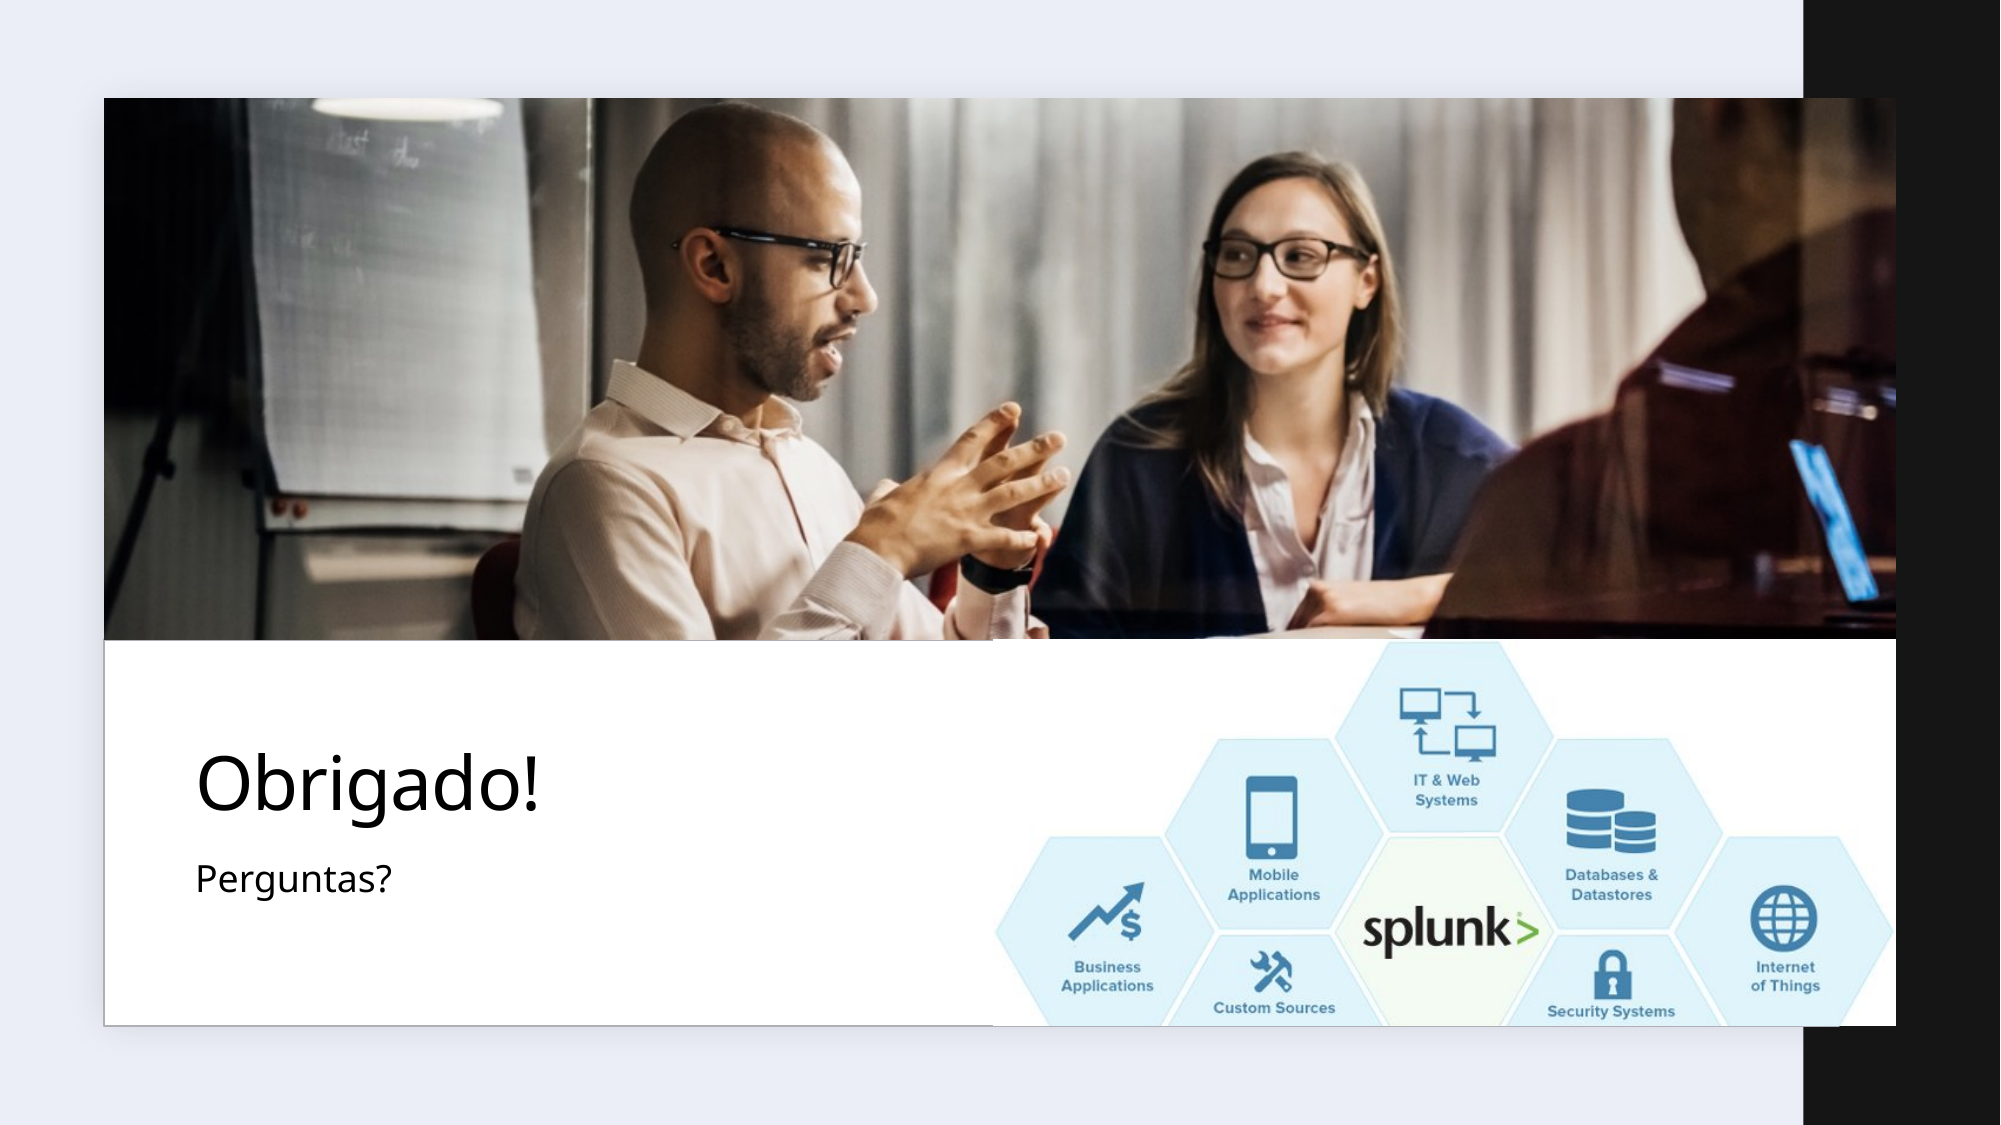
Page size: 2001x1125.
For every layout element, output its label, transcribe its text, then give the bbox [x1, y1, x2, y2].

title Obrigado! [180, 705, 989, 828]
list Perguntas? [180, 855, 989, 956]
picture [103, 98, 1897, 1027]
text_box [103, 647, 989, 1027]
